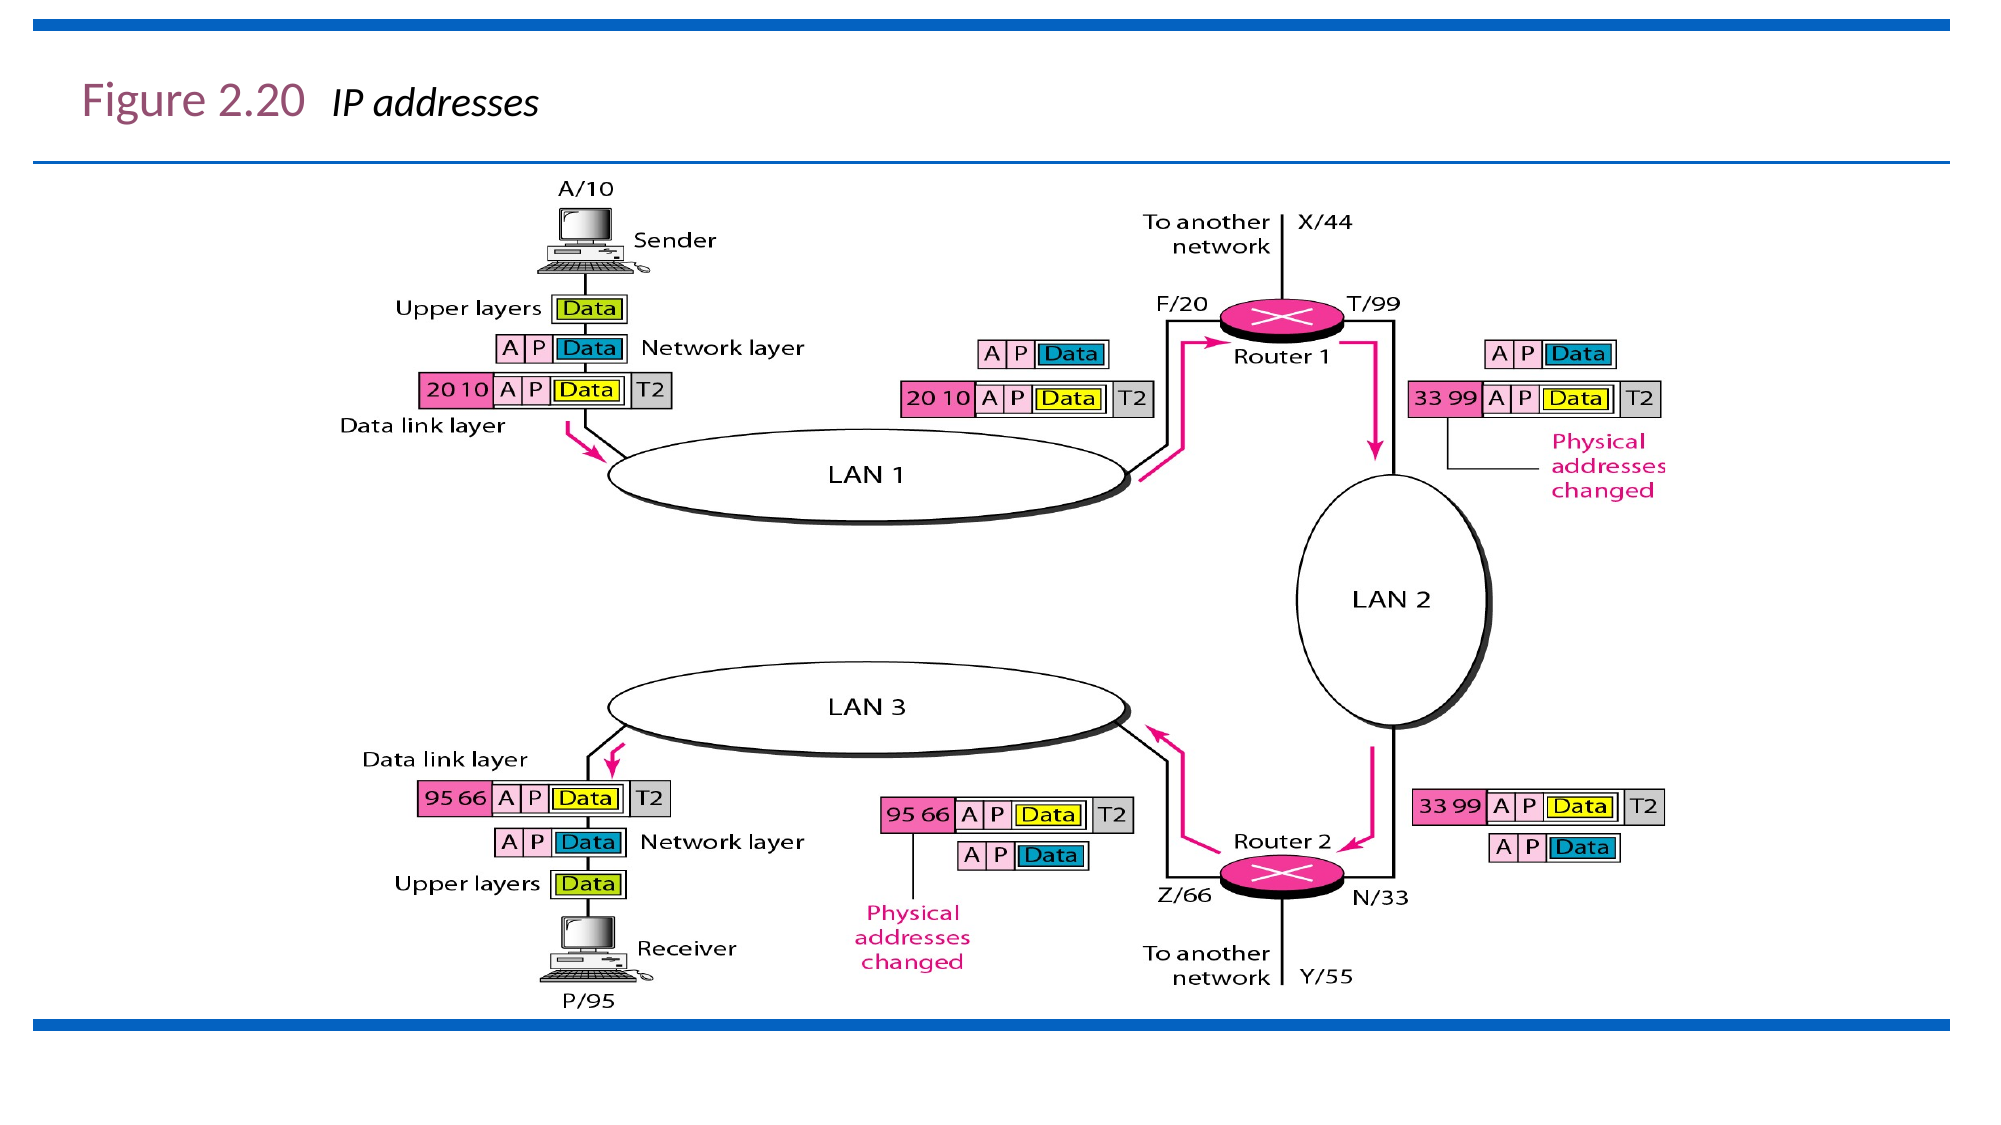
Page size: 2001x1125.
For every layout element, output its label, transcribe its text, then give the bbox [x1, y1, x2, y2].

title Figure 2.20 IP addresses [79, 64, 541, 255]
text_box [341, 181, 1666, 1009]
